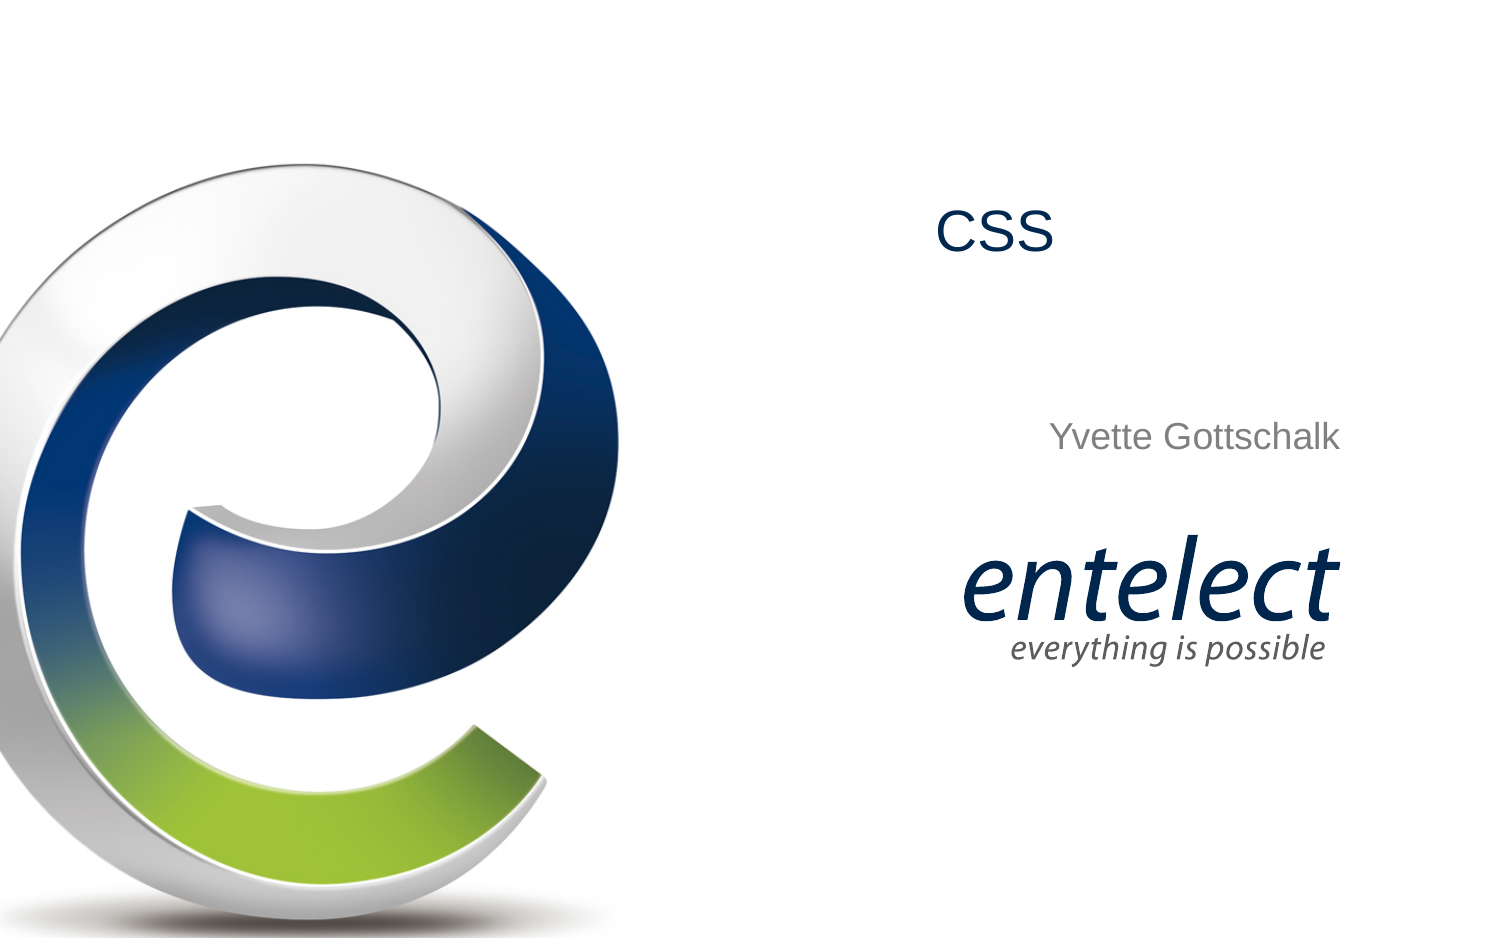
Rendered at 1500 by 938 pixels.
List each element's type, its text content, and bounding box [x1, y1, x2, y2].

title CSS [631, 138, 1359, 327]
text_box Yvette Gottschalk [753, 397, 1356, 516]
picture [0, 0, 1250, 938]
